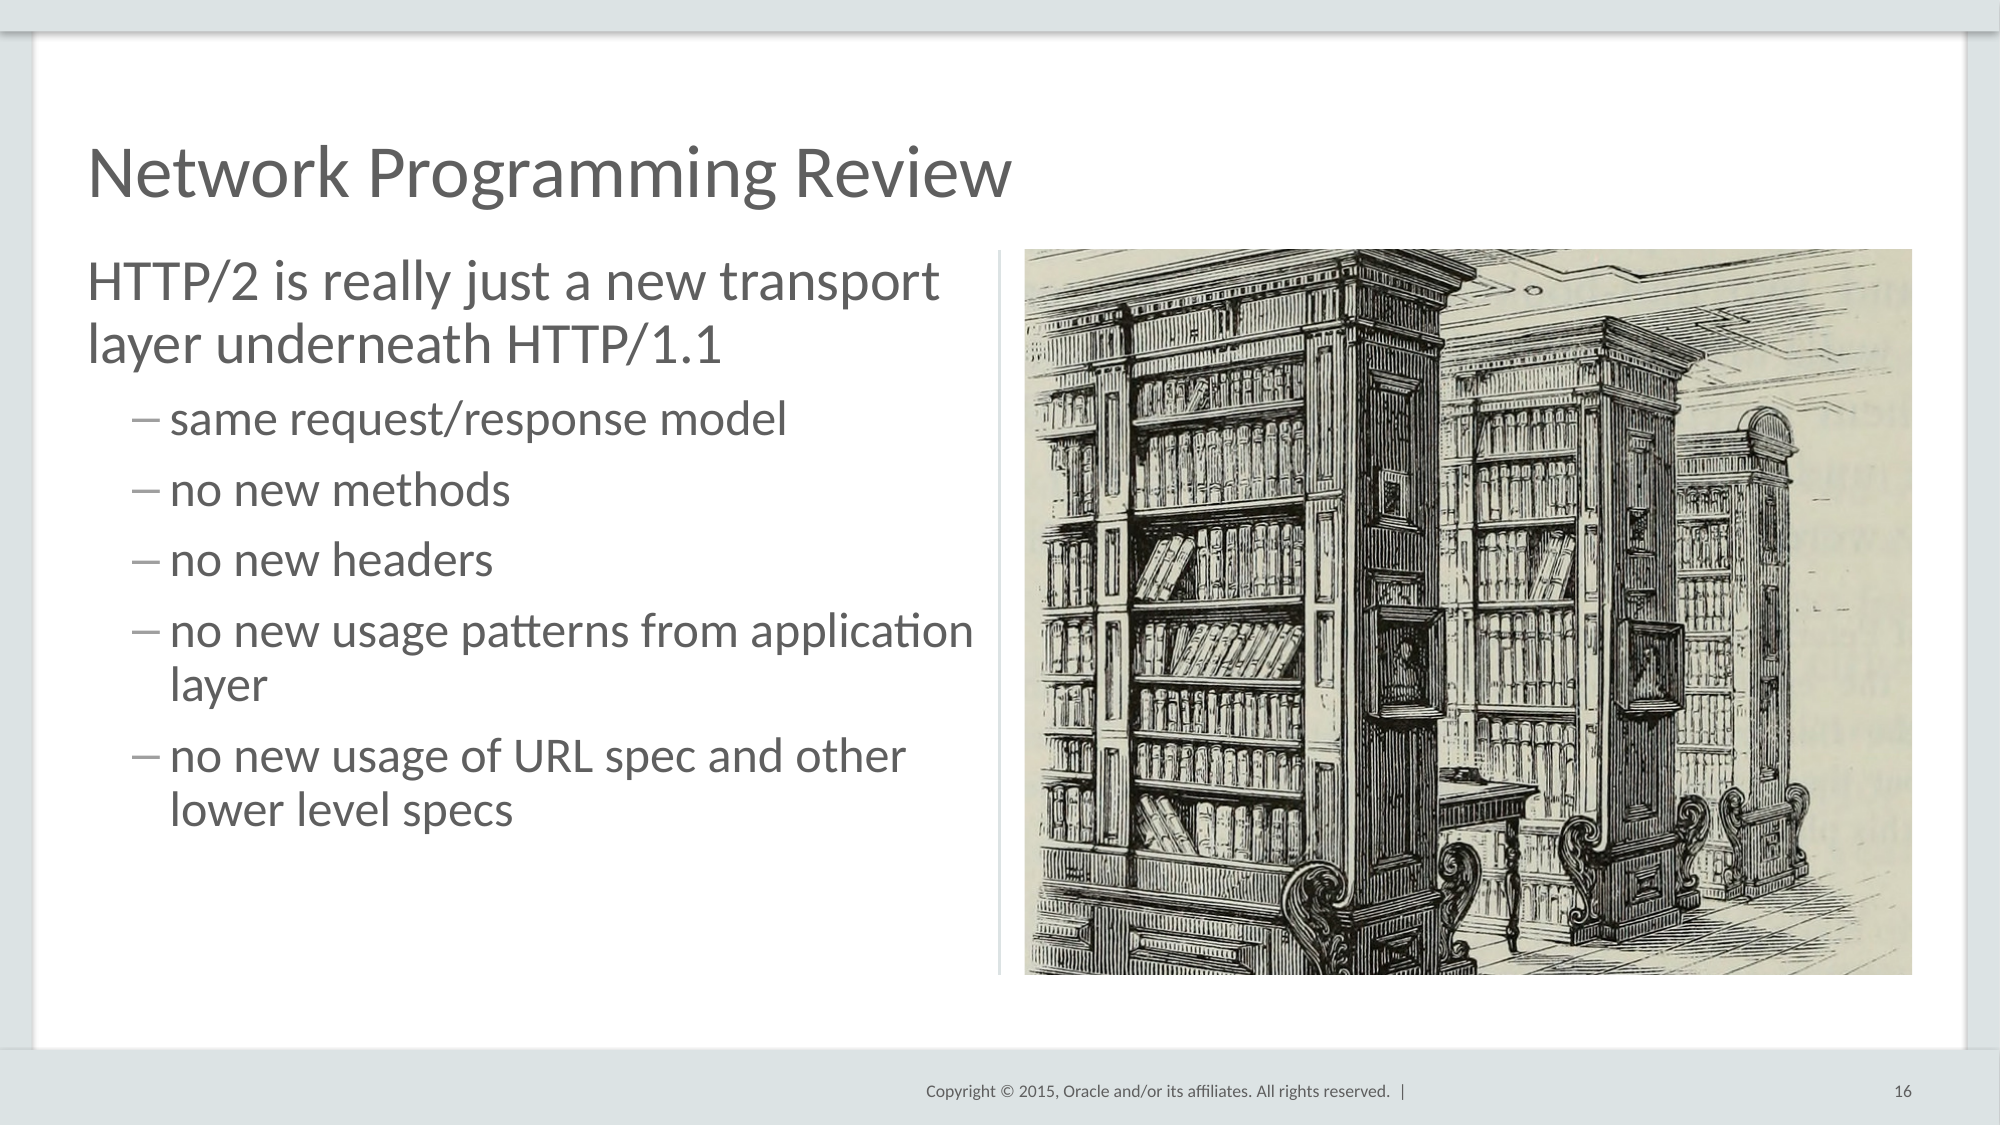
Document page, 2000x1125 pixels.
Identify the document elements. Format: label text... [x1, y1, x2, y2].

title Network Programming Review [87, 66, 1913, 213]
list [1024, 249, 1913, 976]
list HTTP/2 is really just a new transport layer underneath HTTP/1.1 same request/response model no new methods no new headers no new usage patterns from application layer no new usage of URL spec and other lower level specs [87, 249, 975, 975]
slide_number 16 [1849, 1075, 1913, 1106]
